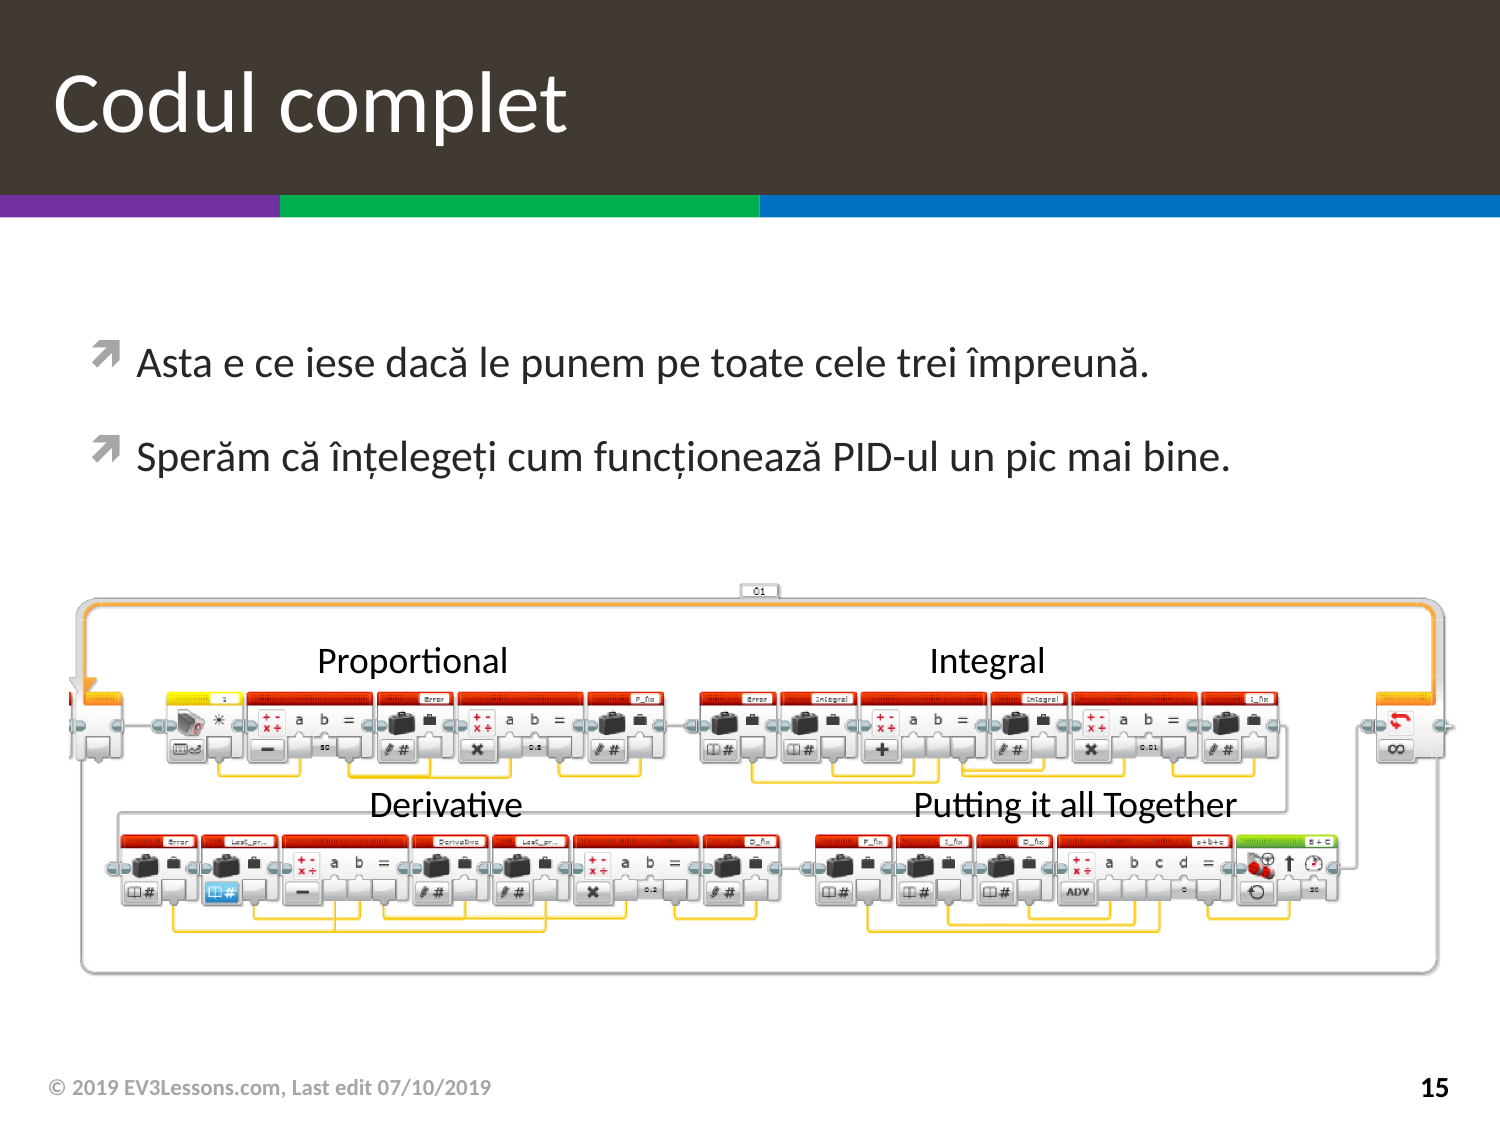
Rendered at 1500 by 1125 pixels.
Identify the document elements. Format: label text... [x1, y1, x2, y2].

title Codul complet [0, 0, 1500, 195]
picture [68, 563, 1480, 1006]
footer © 2019 EV3Lessons.com, Last edit 07/10/2019 [32, 1055, 1038, 1116]
list Asta e ce iese dacă le punem pe toate cele trei împreună. Sperăm că înțelegeți cum funcționează PID-ul un pic mai bine. [73, 325, 1425, 507]
slide_number 15 [1361, 1056, 1465, 1116]
